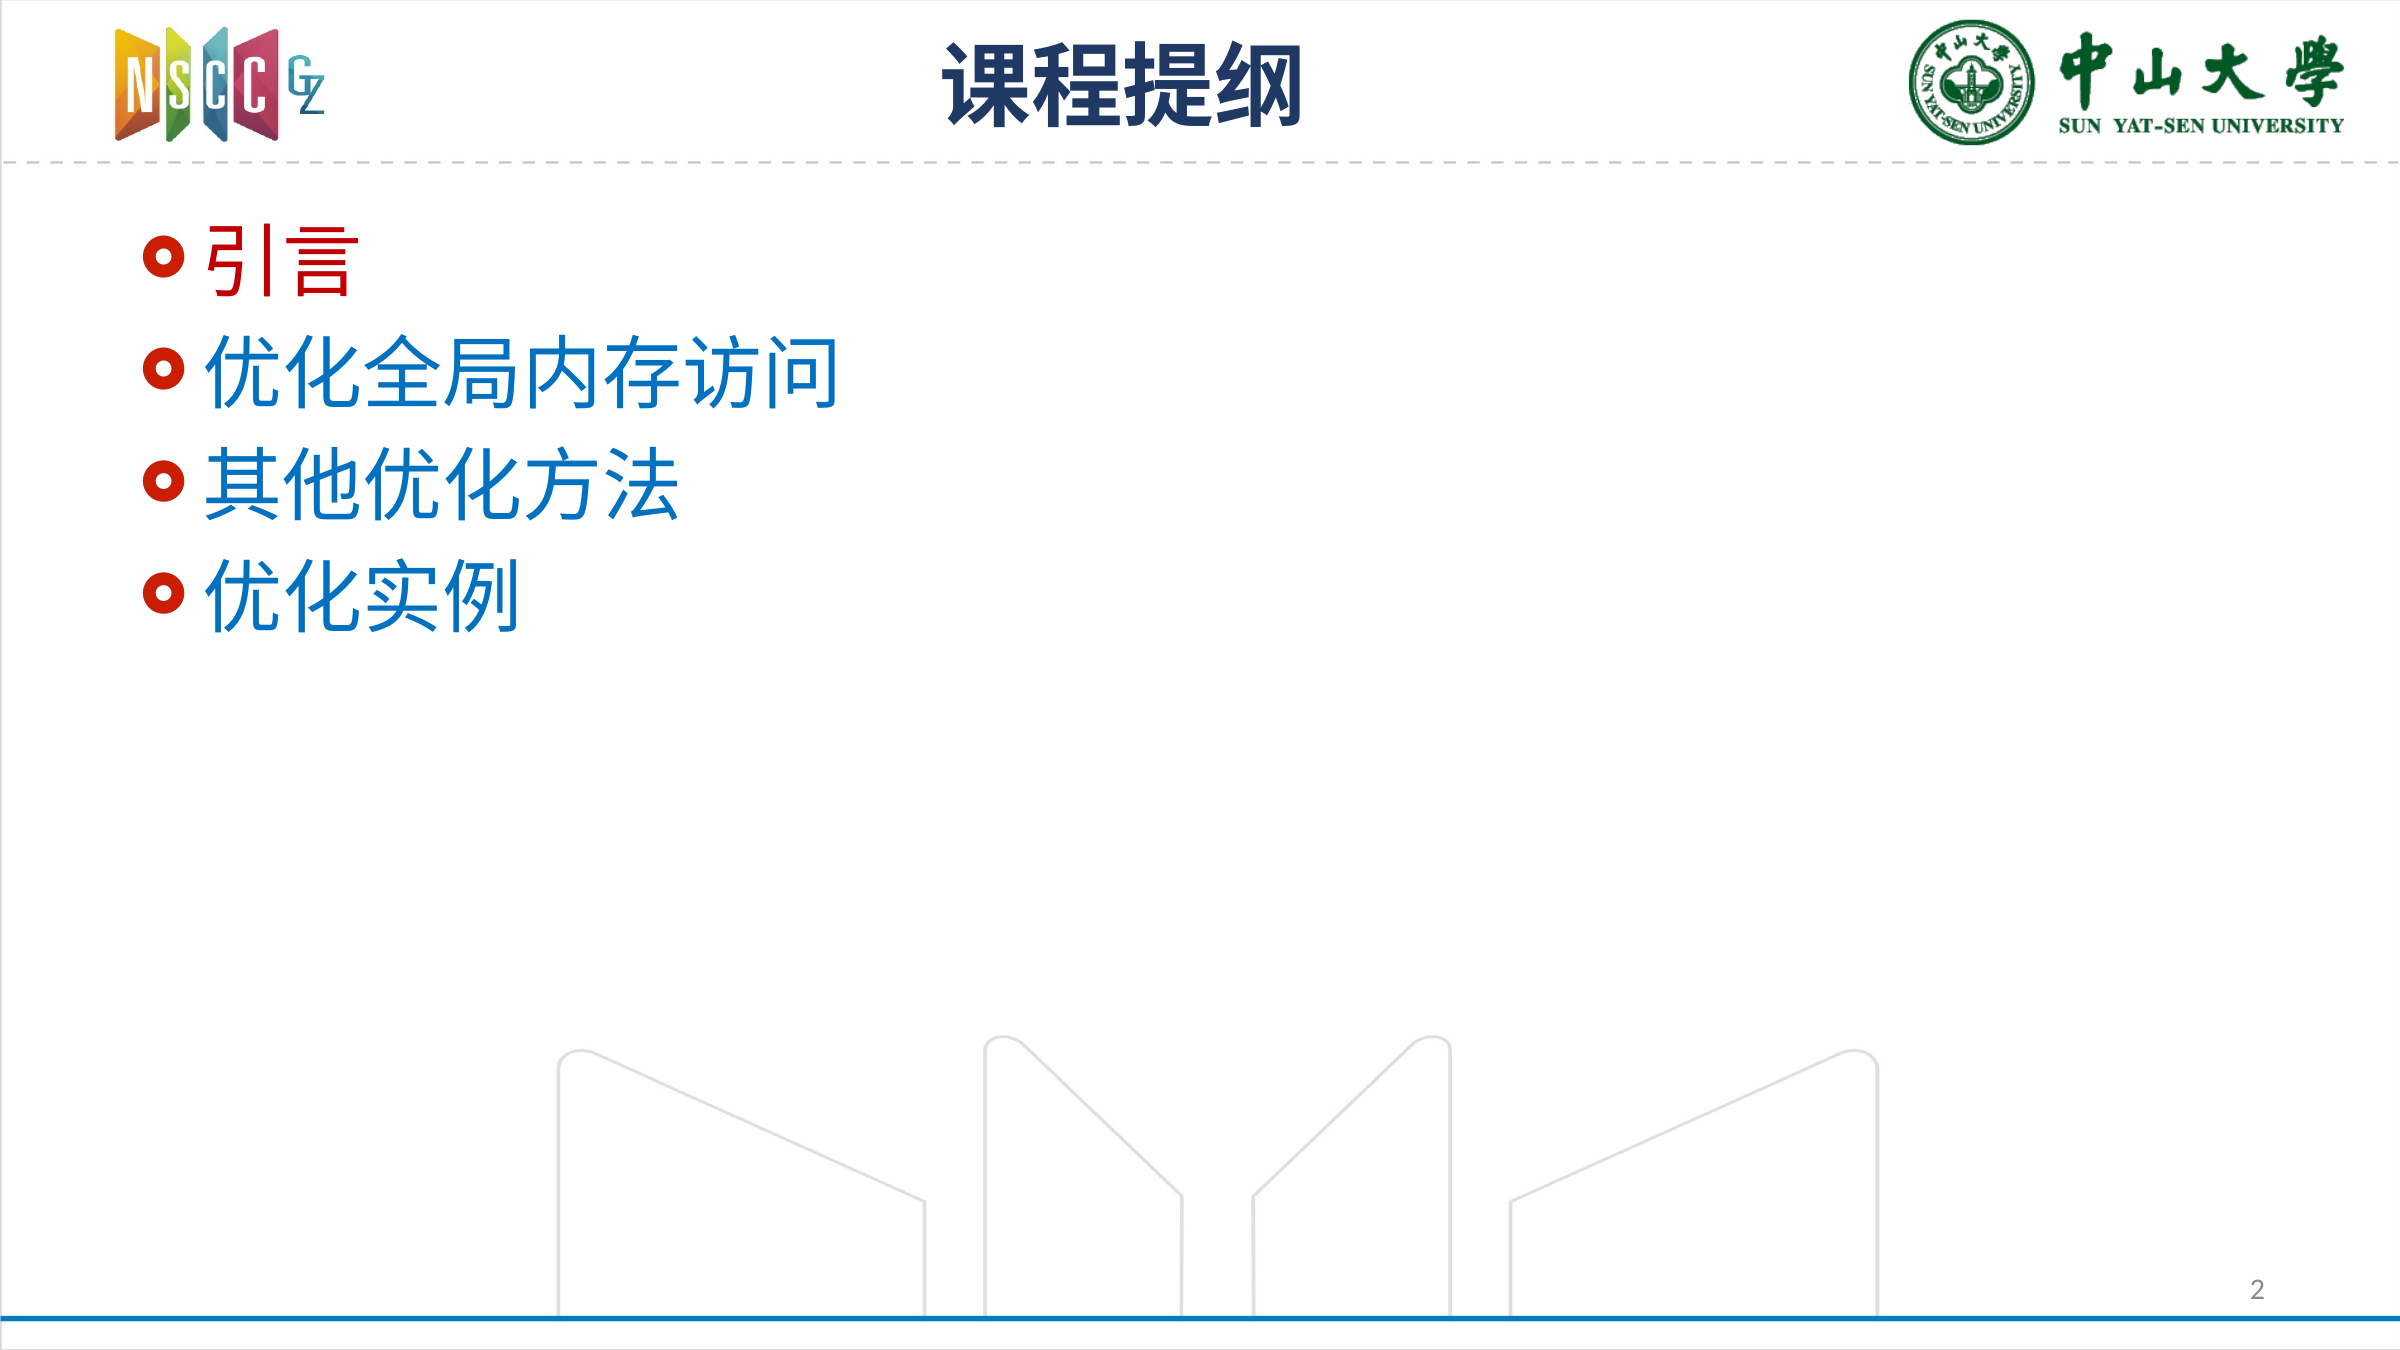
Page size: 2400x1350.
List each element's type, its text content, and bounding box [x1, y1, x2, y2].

slide_number 2 [1719, 1251, 2280, 1324]
picture [0, 0, 2400, 1350]
list 引言 优化全局内存访问 其他优化方法 优化实例 [120, 202, 2280, 1206]
title 课程提纲 [349, 13, 1897, 153]
